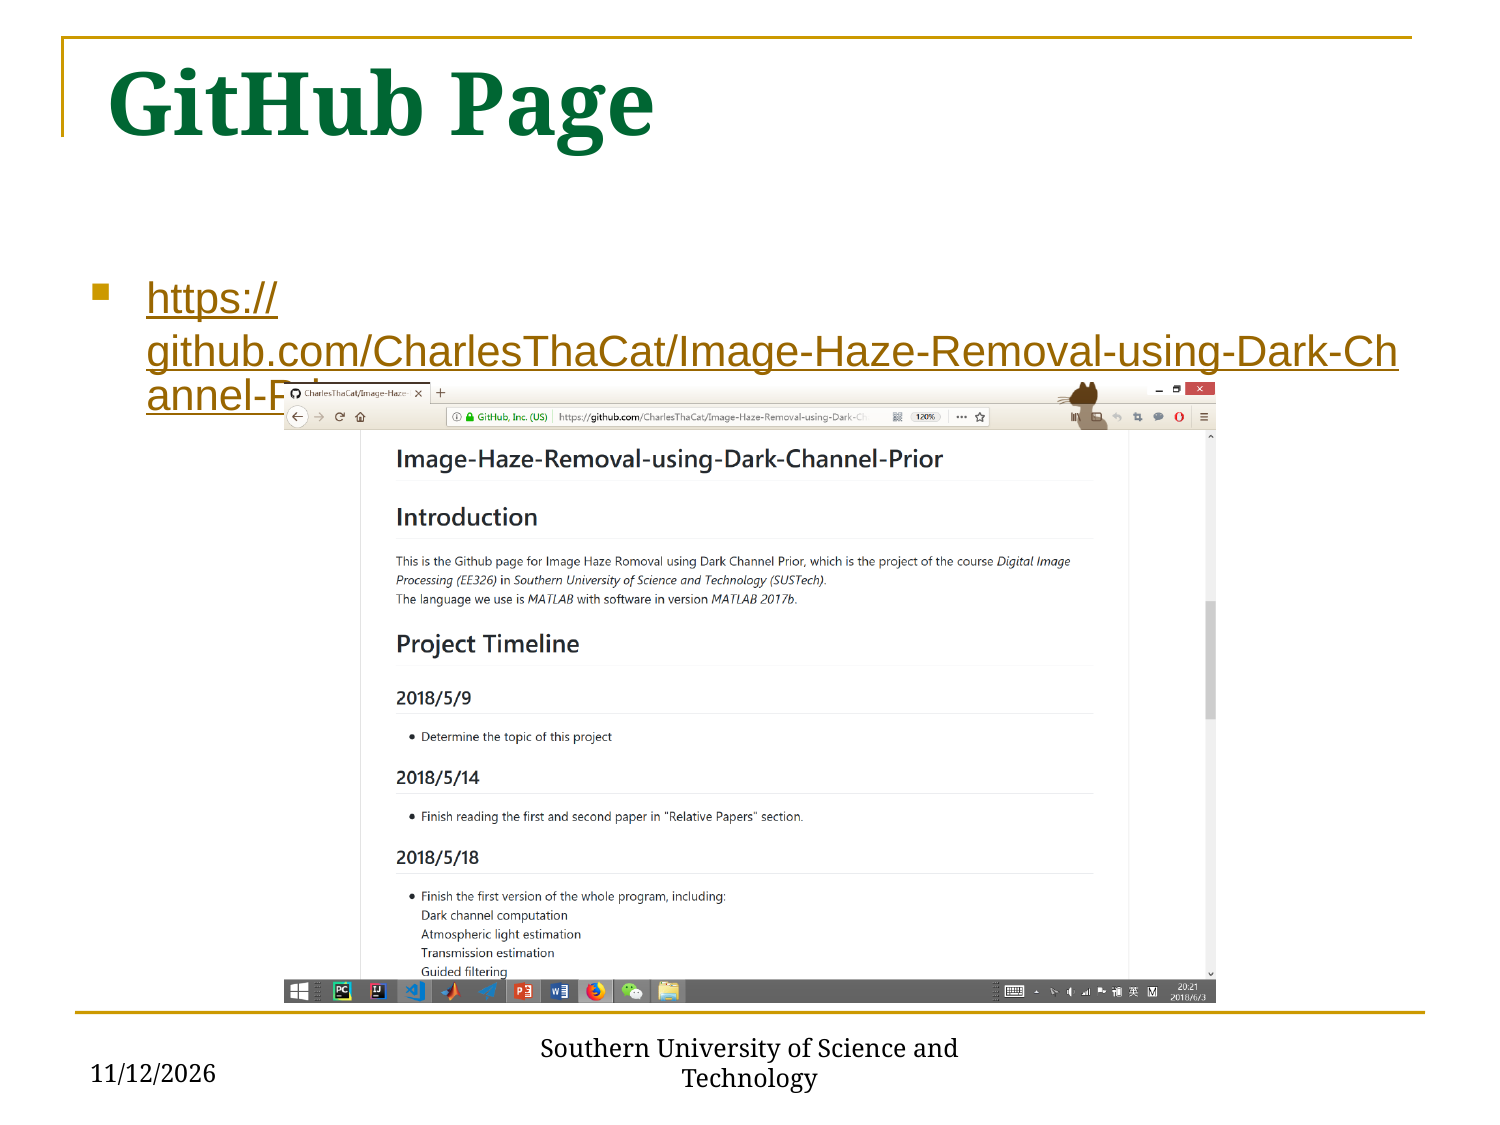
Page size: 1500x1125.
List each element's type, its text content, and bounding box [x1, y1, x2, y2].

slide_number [74, 1023, 426, 1100]
text_box https://github.com/CharlesThaCat/Image-Haze-Removal-using-Dark-Channel-Prior [74, 262, 1425, 1006]
title GitHub Page [91, 59, 1442, 247]
picture [284, 381, 1216, 1004]
footer Southern University of Science and Technology [501, 1024, 999, 1100]
